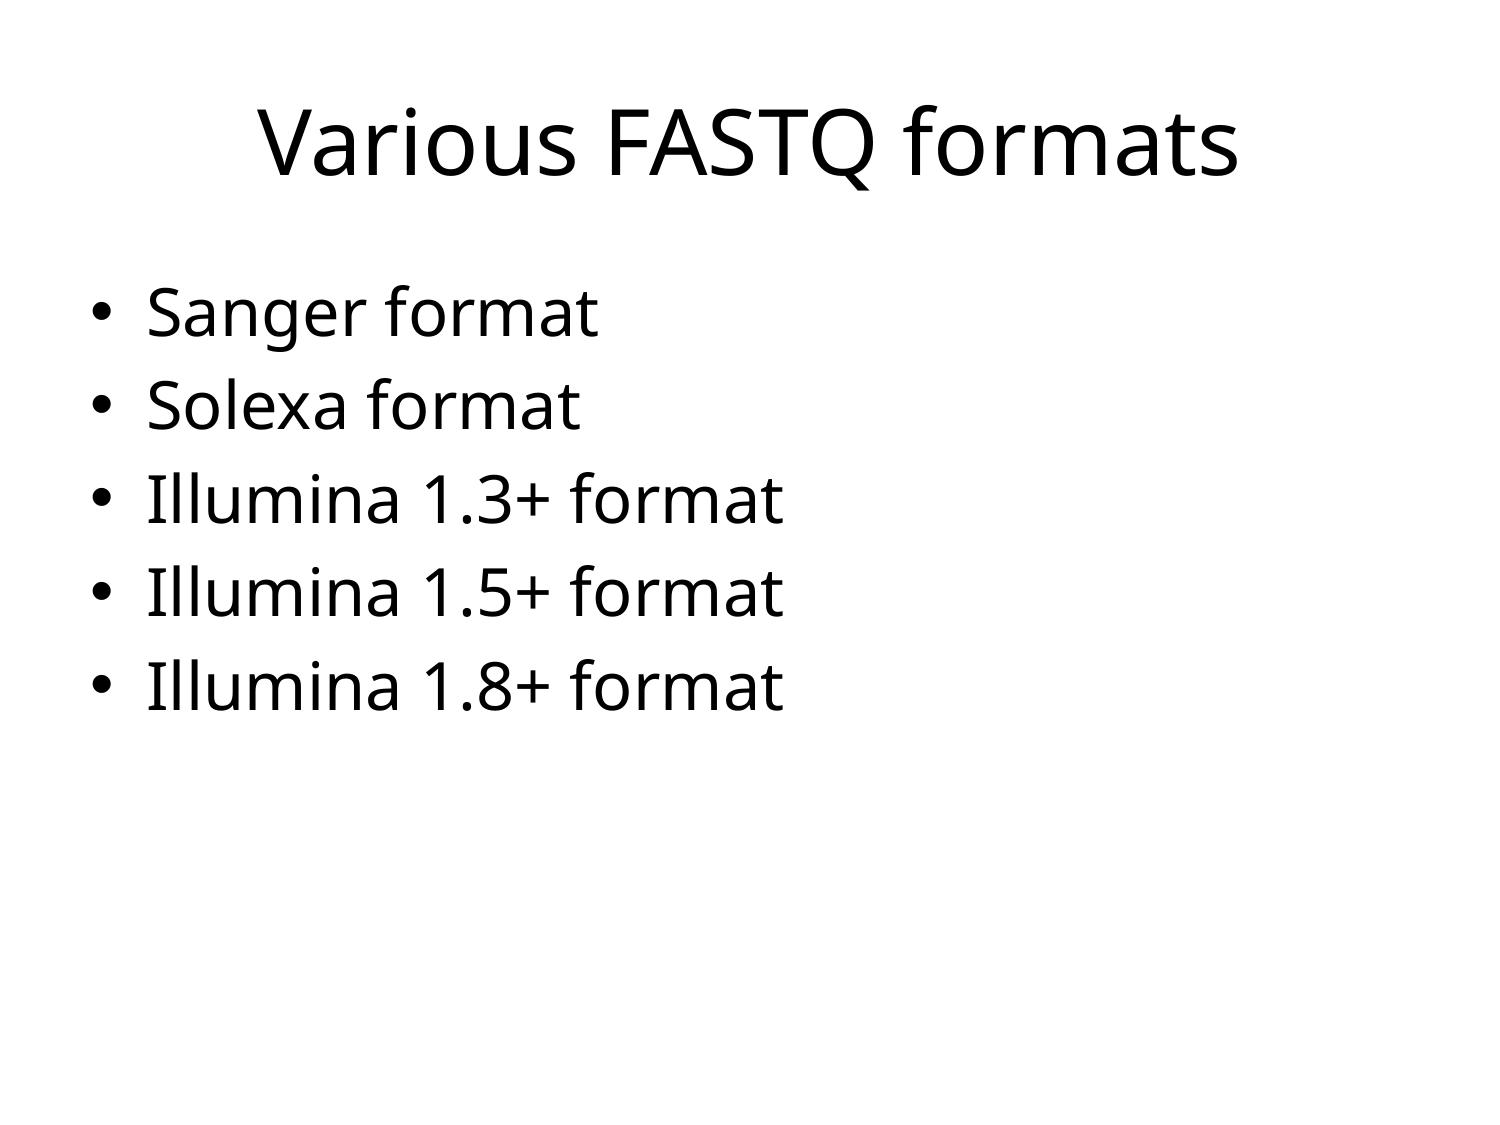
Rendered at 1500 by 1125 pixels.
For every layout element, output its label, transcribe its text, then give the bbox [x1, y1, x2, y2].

title Various FASTQ formats [75, 45, 1425, 233]
list Sanger format Solexa format Illumina 1.3+ format Illumina 1.5+ format Illumina 1.8+ format [75, 262, 1425, 1005]
